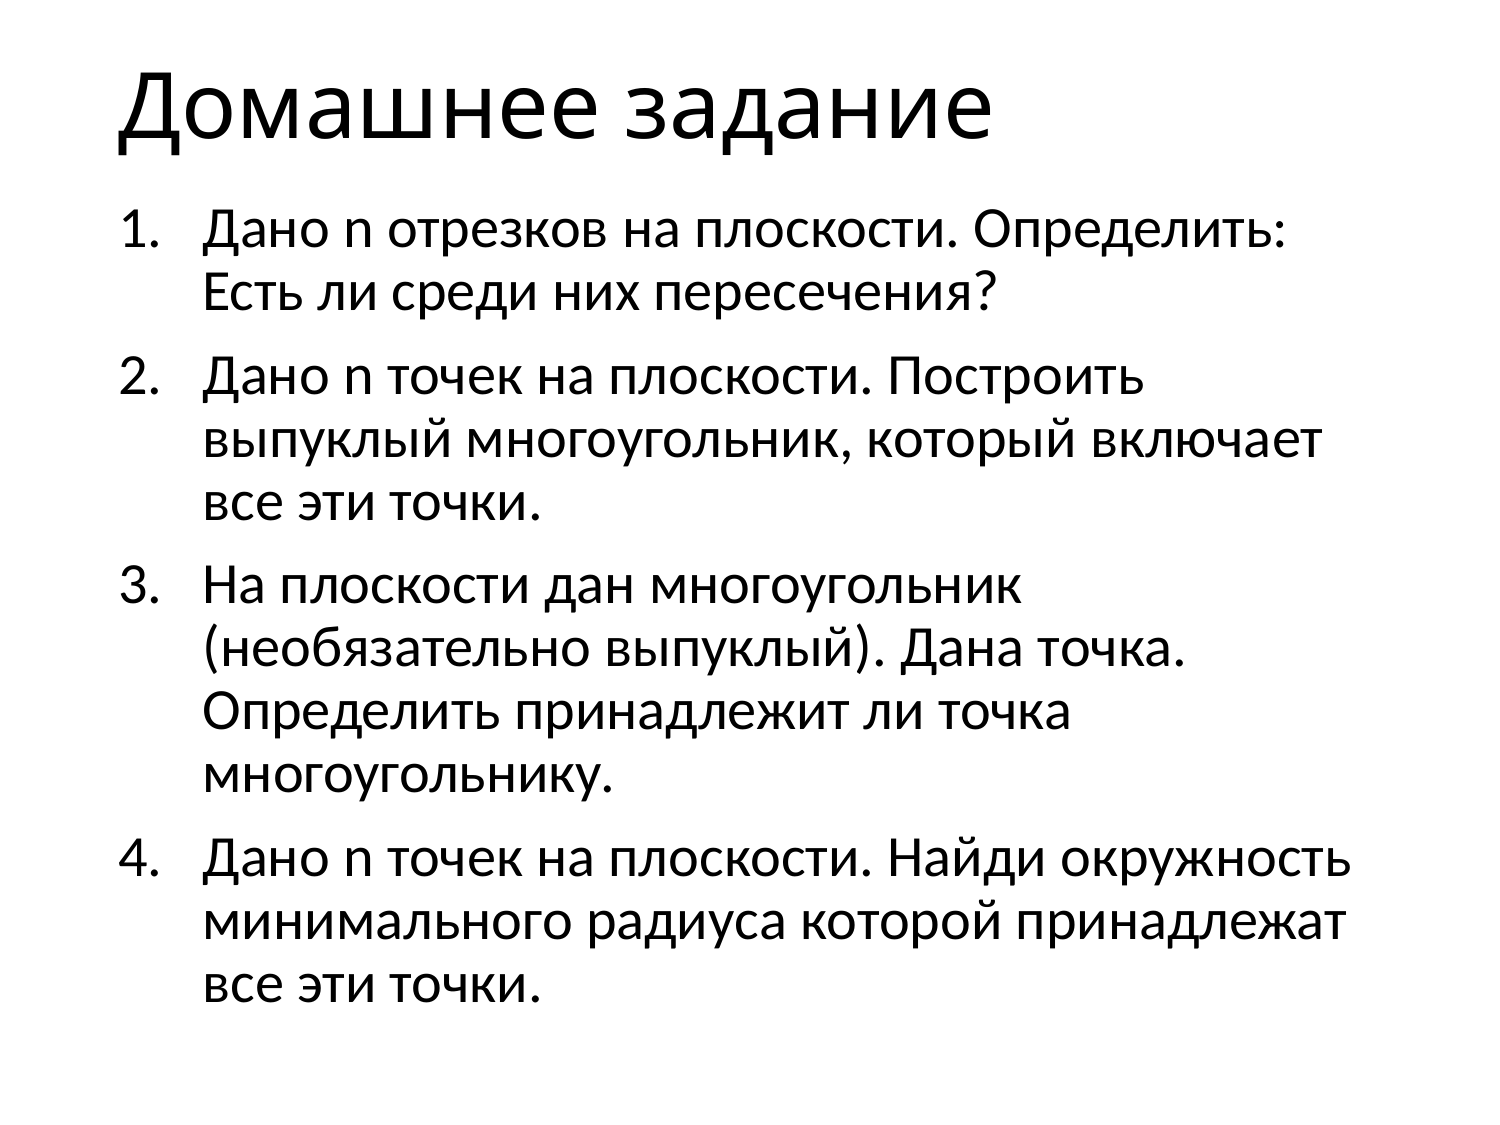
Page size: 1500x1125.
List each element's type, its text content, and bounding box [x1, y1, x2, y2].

list Дано n отрезков на плоскости. Определить: Есть ли среди них пересечения? Дано n точек на плоскости. Построить выпуклый многоугольник, который включает все эти точки. На плоскости дан многоугольник (необязательно выпуклый). Дана точка. Определить принадлежит ли точка многоугольнику. Дано n точек на плоскости. Найди окружность минимального радиуса которой принадлежат все эти точки. [103, 189, 1397, 1014]
title Домашнее задание [103, 0, 1397, 189]
